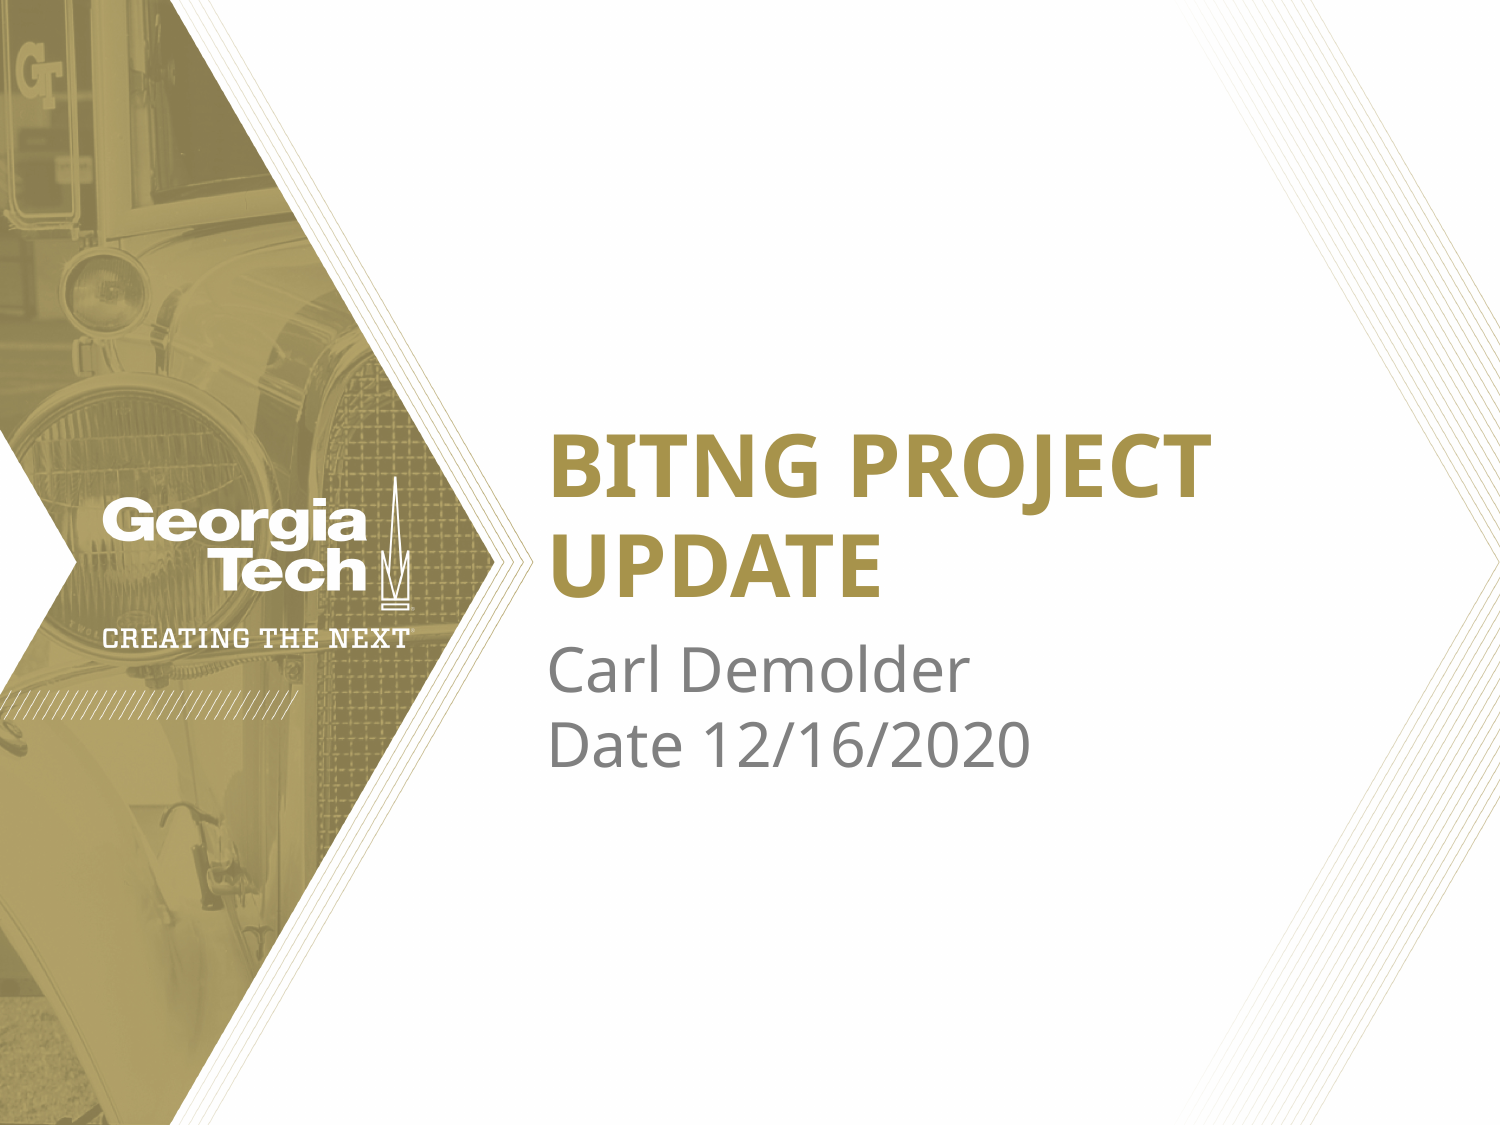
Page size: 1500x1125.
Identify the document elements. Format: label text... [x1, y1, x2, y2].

subtitle Carl Demolder Date 12/16/2020 [531, 622, 1368, 899]
title BITNG PROJECT UPDATE [531, 304, 1454, 623]
picture [0, 0, 1500, 1125]
